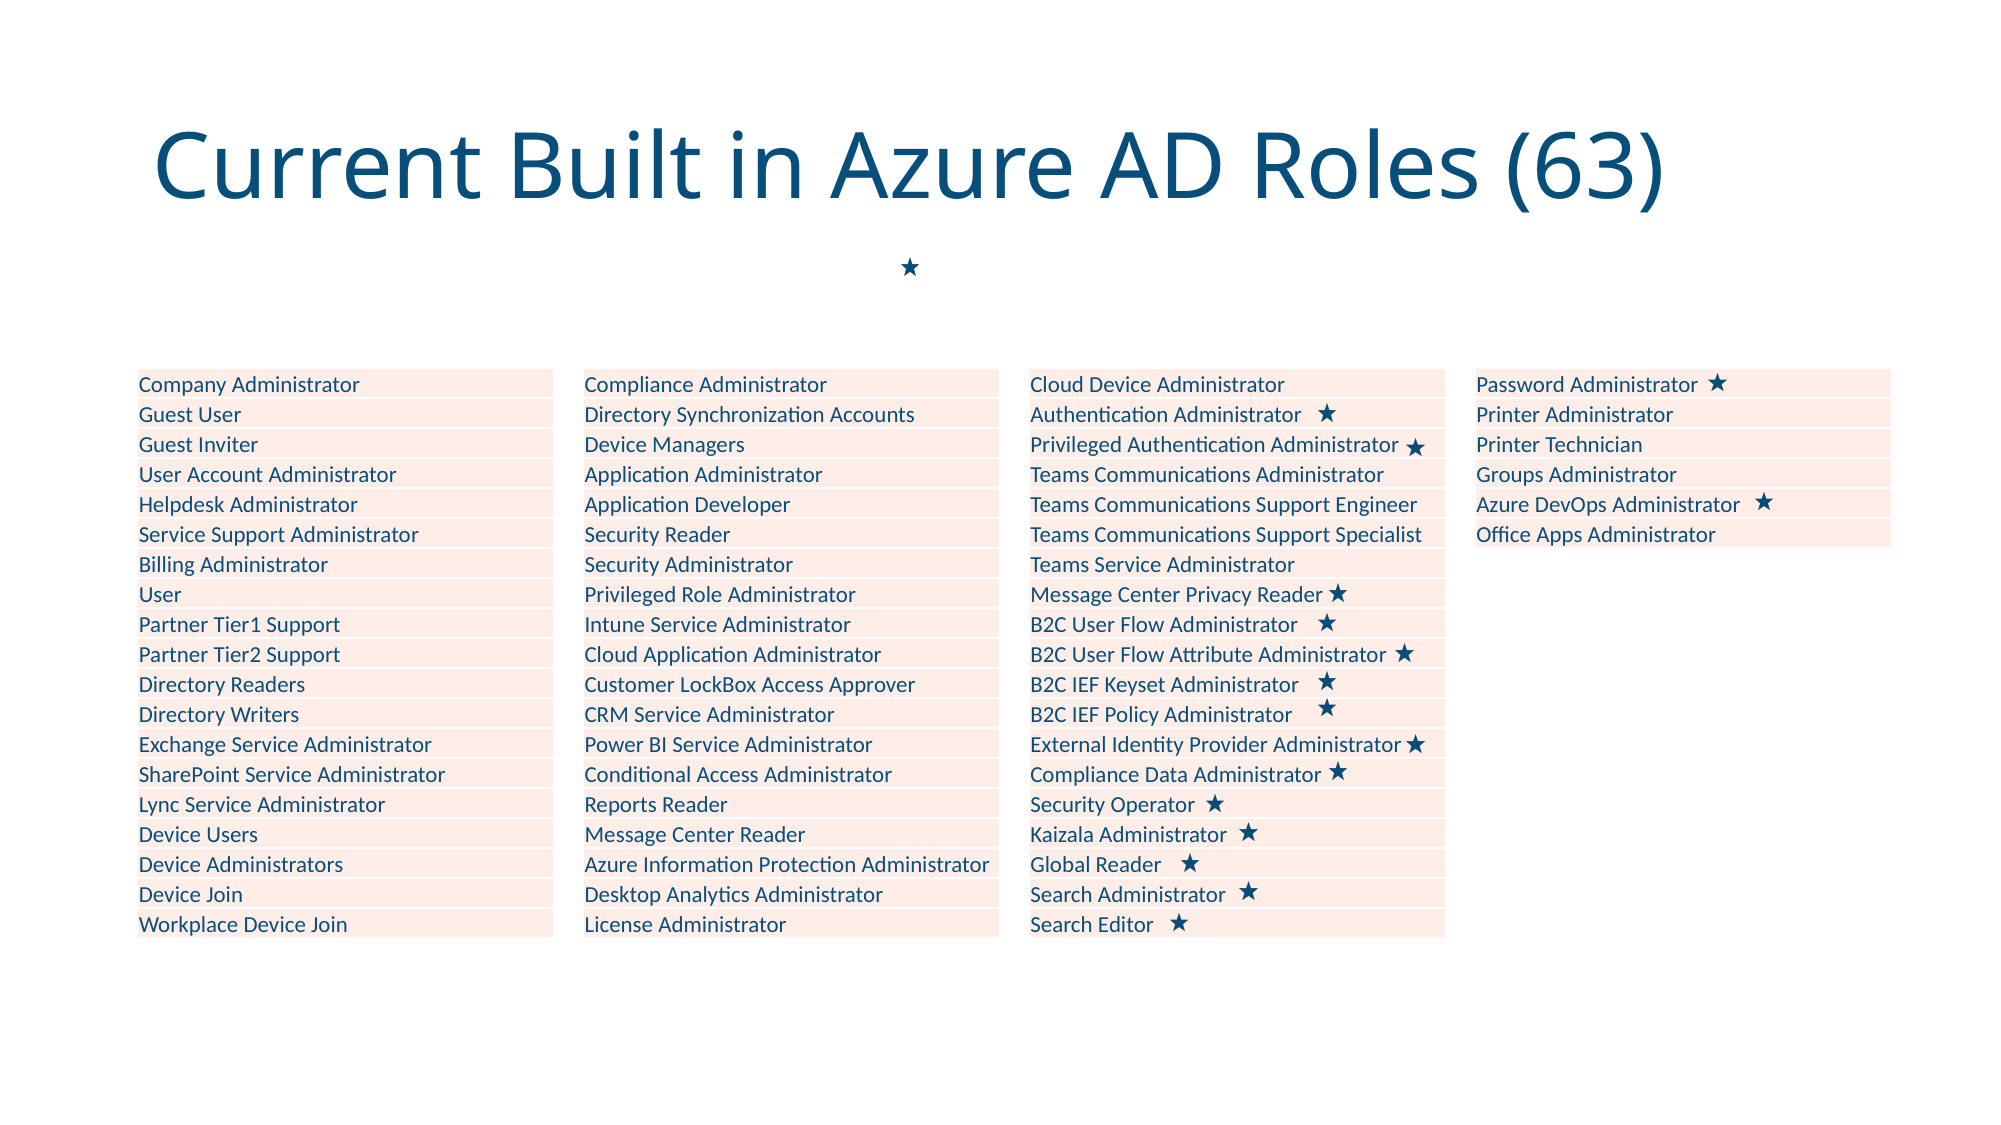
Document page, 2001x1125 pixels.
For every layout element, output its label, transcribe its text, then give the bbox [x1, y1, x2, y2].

table_header Password Administrator [1476, 369, 1891, 397]
table_cell Device Join [138, 879, 553, 907]
table_cell Global Reader [1030, 849, 1445, 877]
table_cell Workplace Device Join [138, 909, 553, 937]
table_cell Helpdesk Administrator [138, 489, 553, 517]
table_cell Device Managers [584, 429, 999, 457]
table_cell Directory Readers [138, 669, 553, 697]
table_cell Search Editor [1030, 909, 1445, 937]
table_cell Device Administrators [138, 849, 553, 877]
table_cell Partner Tier2 Support [138, 639, 553, 667]
table_cell CRM Service Administrator [584, 699, 999, 727]
table_cell Billing Administrator [138, 549, 553, 577]
picture [1404, 732, 1427, 755]
table_cell Application Administrator [584, 459, 999, 487]
picture [1316, 696, 1338, 719]
table_cell Security Administrator [584, 549, 999, 577]
picture [1237, 879, 1260, 902]
table_cell Groups Administrator [1476, 459, 1891, 487]
table_cell Customer LockBox Access Approver [584, 669, 999, 697]
table_cell B2C IEF Policy Administrator [1030, 699, 1445, 727]
table_cell Azure DevOps Administrator [1476, 489, 1891, 517]
table_cell Partner Tier1 Support [138, 609, 553, 637]
table_cell Privileged Role Administrator [584, 579, 999, 607]
table_cell Printer Technician [1476, 429, 1891, 457]
table_cell Teams Communications Support Specialist [1030, 519, 1445, 547]
table_cell SharePoint Service Administrator [138, 759, 553, 787]
picture [1706, 371, 1729, 393]
table_cell Lync Service Administrator [138, 789, 553, 817]
table_cell Reports Reader [584, 789, 999, 817]
table_cell Teams Communications Administrator [1030, 459, 1445, 487]
table_header Cloud Device Administrator [1030, 369, 1445, 397]
table_cell Service Support Administrator [138, 519, 553, 547]
table_cell Application Developer [584, 489, 999, 517]
table_cell External Identity Provider Administrator [1030, 729, 1445, 757]
table_cell B2C IEF Keyset Administrator [1030, 669, 1445, 697]
picture [1393, 641, 1416, 664]
picture [1316, 669, 1338, 692]
picture [1168, 911, 1190, 933]
table_cell Security Reader [584, 519, 999, 547]
table_cell B2C User Flow Attribute Administrator [1030, 639, 1445, 667]
table_cell User Account Administrator [138, 459, 553, 487]
table_cell Kaizala Administrator [1030, 819, 1445, 847]
table_cell Message Center Reader [584, 819, 999, 847]
picture [899, 255, 921, 278]
table_cell B2C User Flow Administrator [1030, 609, 1445, 637]
table_cell Intune Service Administrator [584, 609, 999, 637]
table_cell User [138, 579, 553, 607]
title Current Built in Azure AD Roles (63) [137, 59, 1863, 278]
table_cell Compliance Data Administrator [1030, 759, 1445, 787]
table_cell License Administrator [584, 909, 999, 937]
table_cell Security Operator [1030, 789, 1445, 817]
table_cell Conditional Access Administrator [584, 759, 999, 787]
table_cell Guest Inviter [138, 429, 553, 457]
table_cell Power BI Service Administrator [584, 729, 999, 757]
table_cell Directory Synchronization Accounts [584, 399, 999, 427]
table_cell Privileged Authentication Administrator [1030, 429, 1445, 457]
table_header Company Administrator [138, 369, 553, 397]
picture [1237, 820, 1260, 843]
table_cell Authentication Administrator [1030, 399, 1445, 427]
table_cell Printer Administrator [1476, 399, 1891, 427]
picture [1326, 581, 1349, 604]
table_header Compliance Administrator [584, 369, 999, 397]
table_cell Desktop Analytics Administrator [584, 879, 999, 907]
table_cell Teams Service Administrator [1030, 549, 1445, 577]
picture [1179, 851, 1201, 874]
table_cell Message Center Privacy Reader [1030, 579, 1445, 607]
picture [1404, 436, 1427, 458]
picture [1753, 490, 1775, 513]
picture [1316, 401, 1338, 424]
table_cell Device Users [138, 819, 553, 847]
table_cell Exchange Service Administrator [138, 729, 553, 757]
table_cell Teams Communications Support Engineer [1030, 489, 1445, 517]
table_cell Directory Writers [138, 699, 553, 727]
picture [1326, 759, 1349, 782]
picture [1203, 792, 1226, 814]
table_cell Guest User [138, 399, 553, 427]
table_cell Azure Information Protection Administrator [584, 849, 999, 877]
table_cell Office Apps Administrator [1476, 519, 1891, 547]
table_cell Search Administrator [1030, 879, 1445, 907]
table_cell Cloud Application Administrator [584, 639, 999, 667]
picture [1316, 611, 1338, 633]
